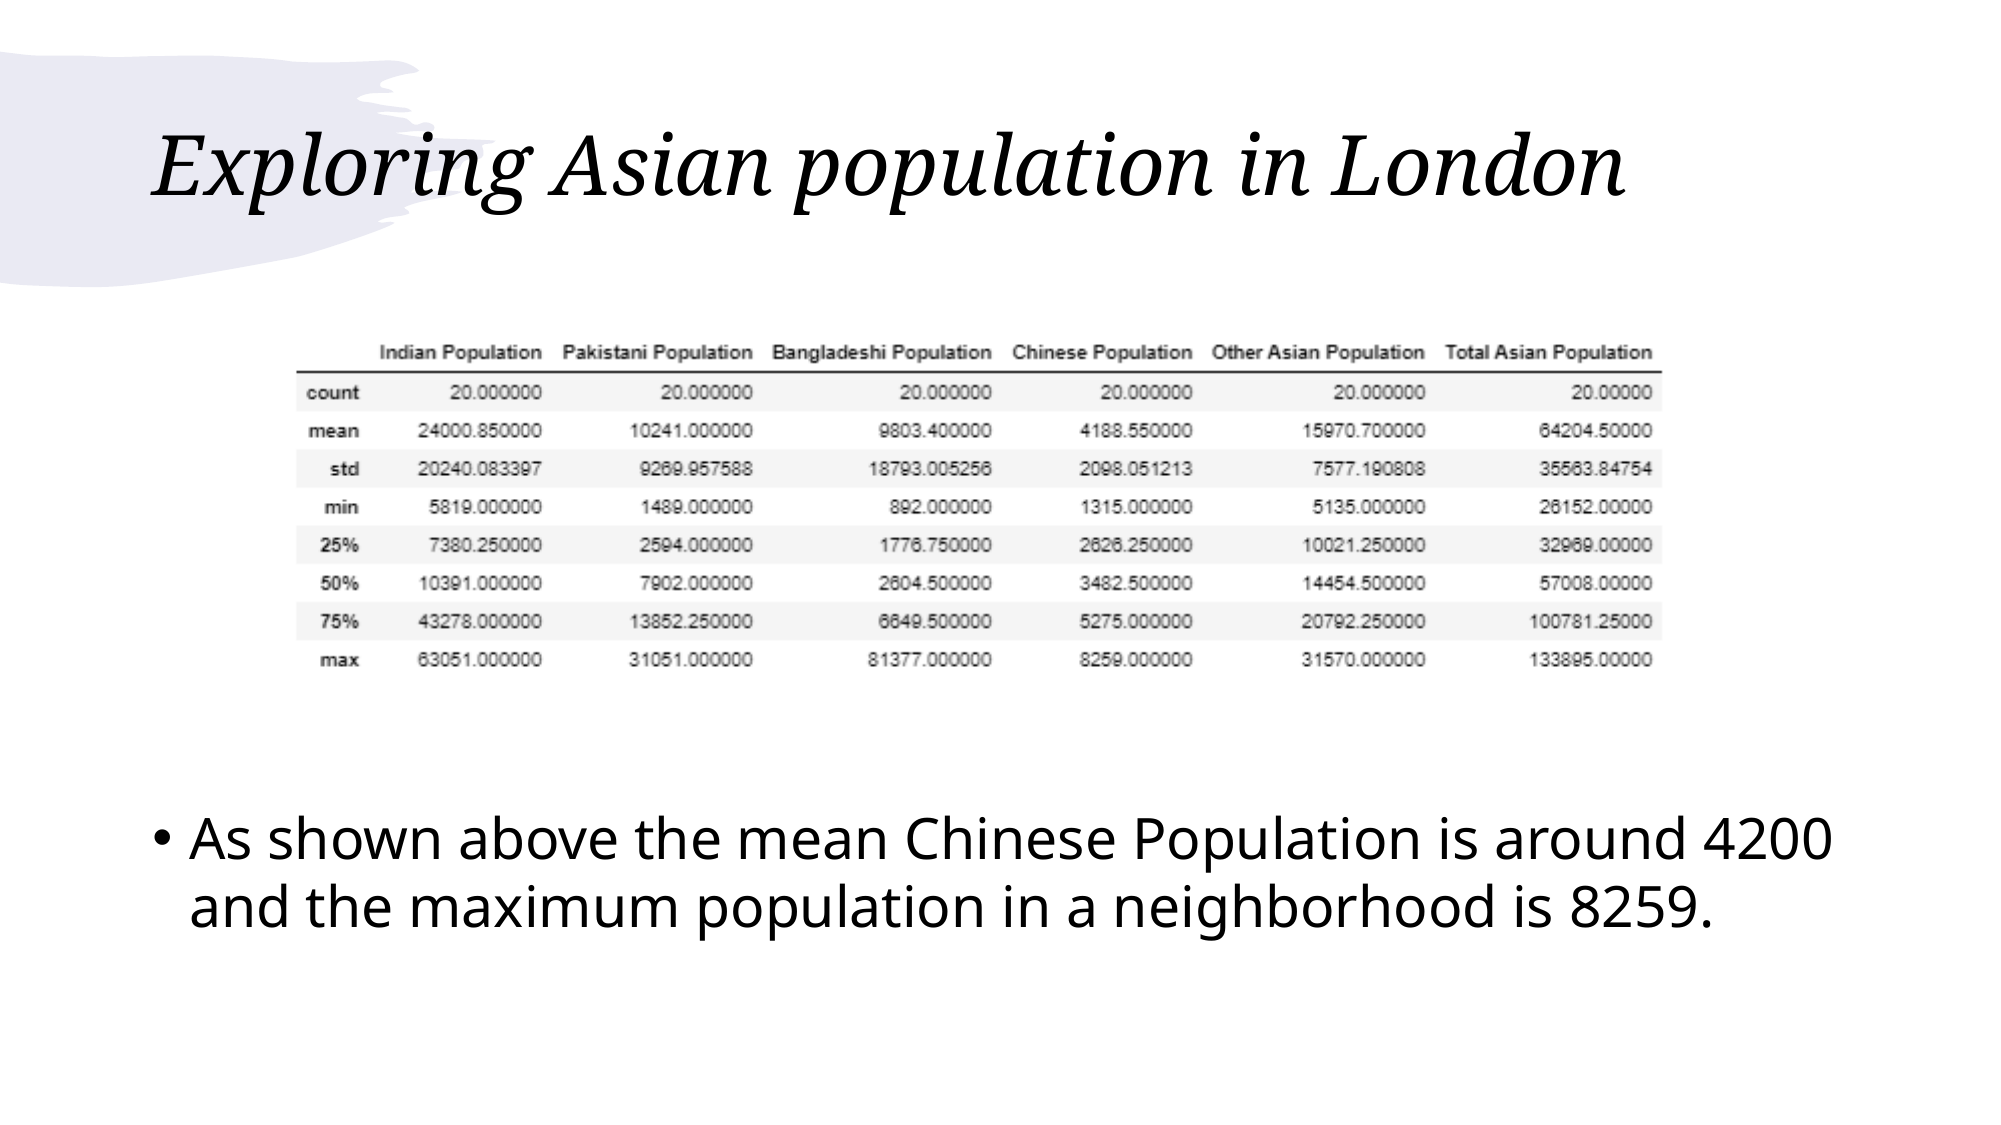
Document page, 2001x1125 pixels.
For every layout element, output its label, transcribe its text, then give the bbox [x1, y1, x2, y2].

title Exploring Asian population in London [137, 59, 1863, 278]
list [281, 310, 1686, 709]
text_box As shown above the mean Chinese Population is around 4200 and the maximum population in a neighborhood is 8259. [137, 795, 1863, 1013]
